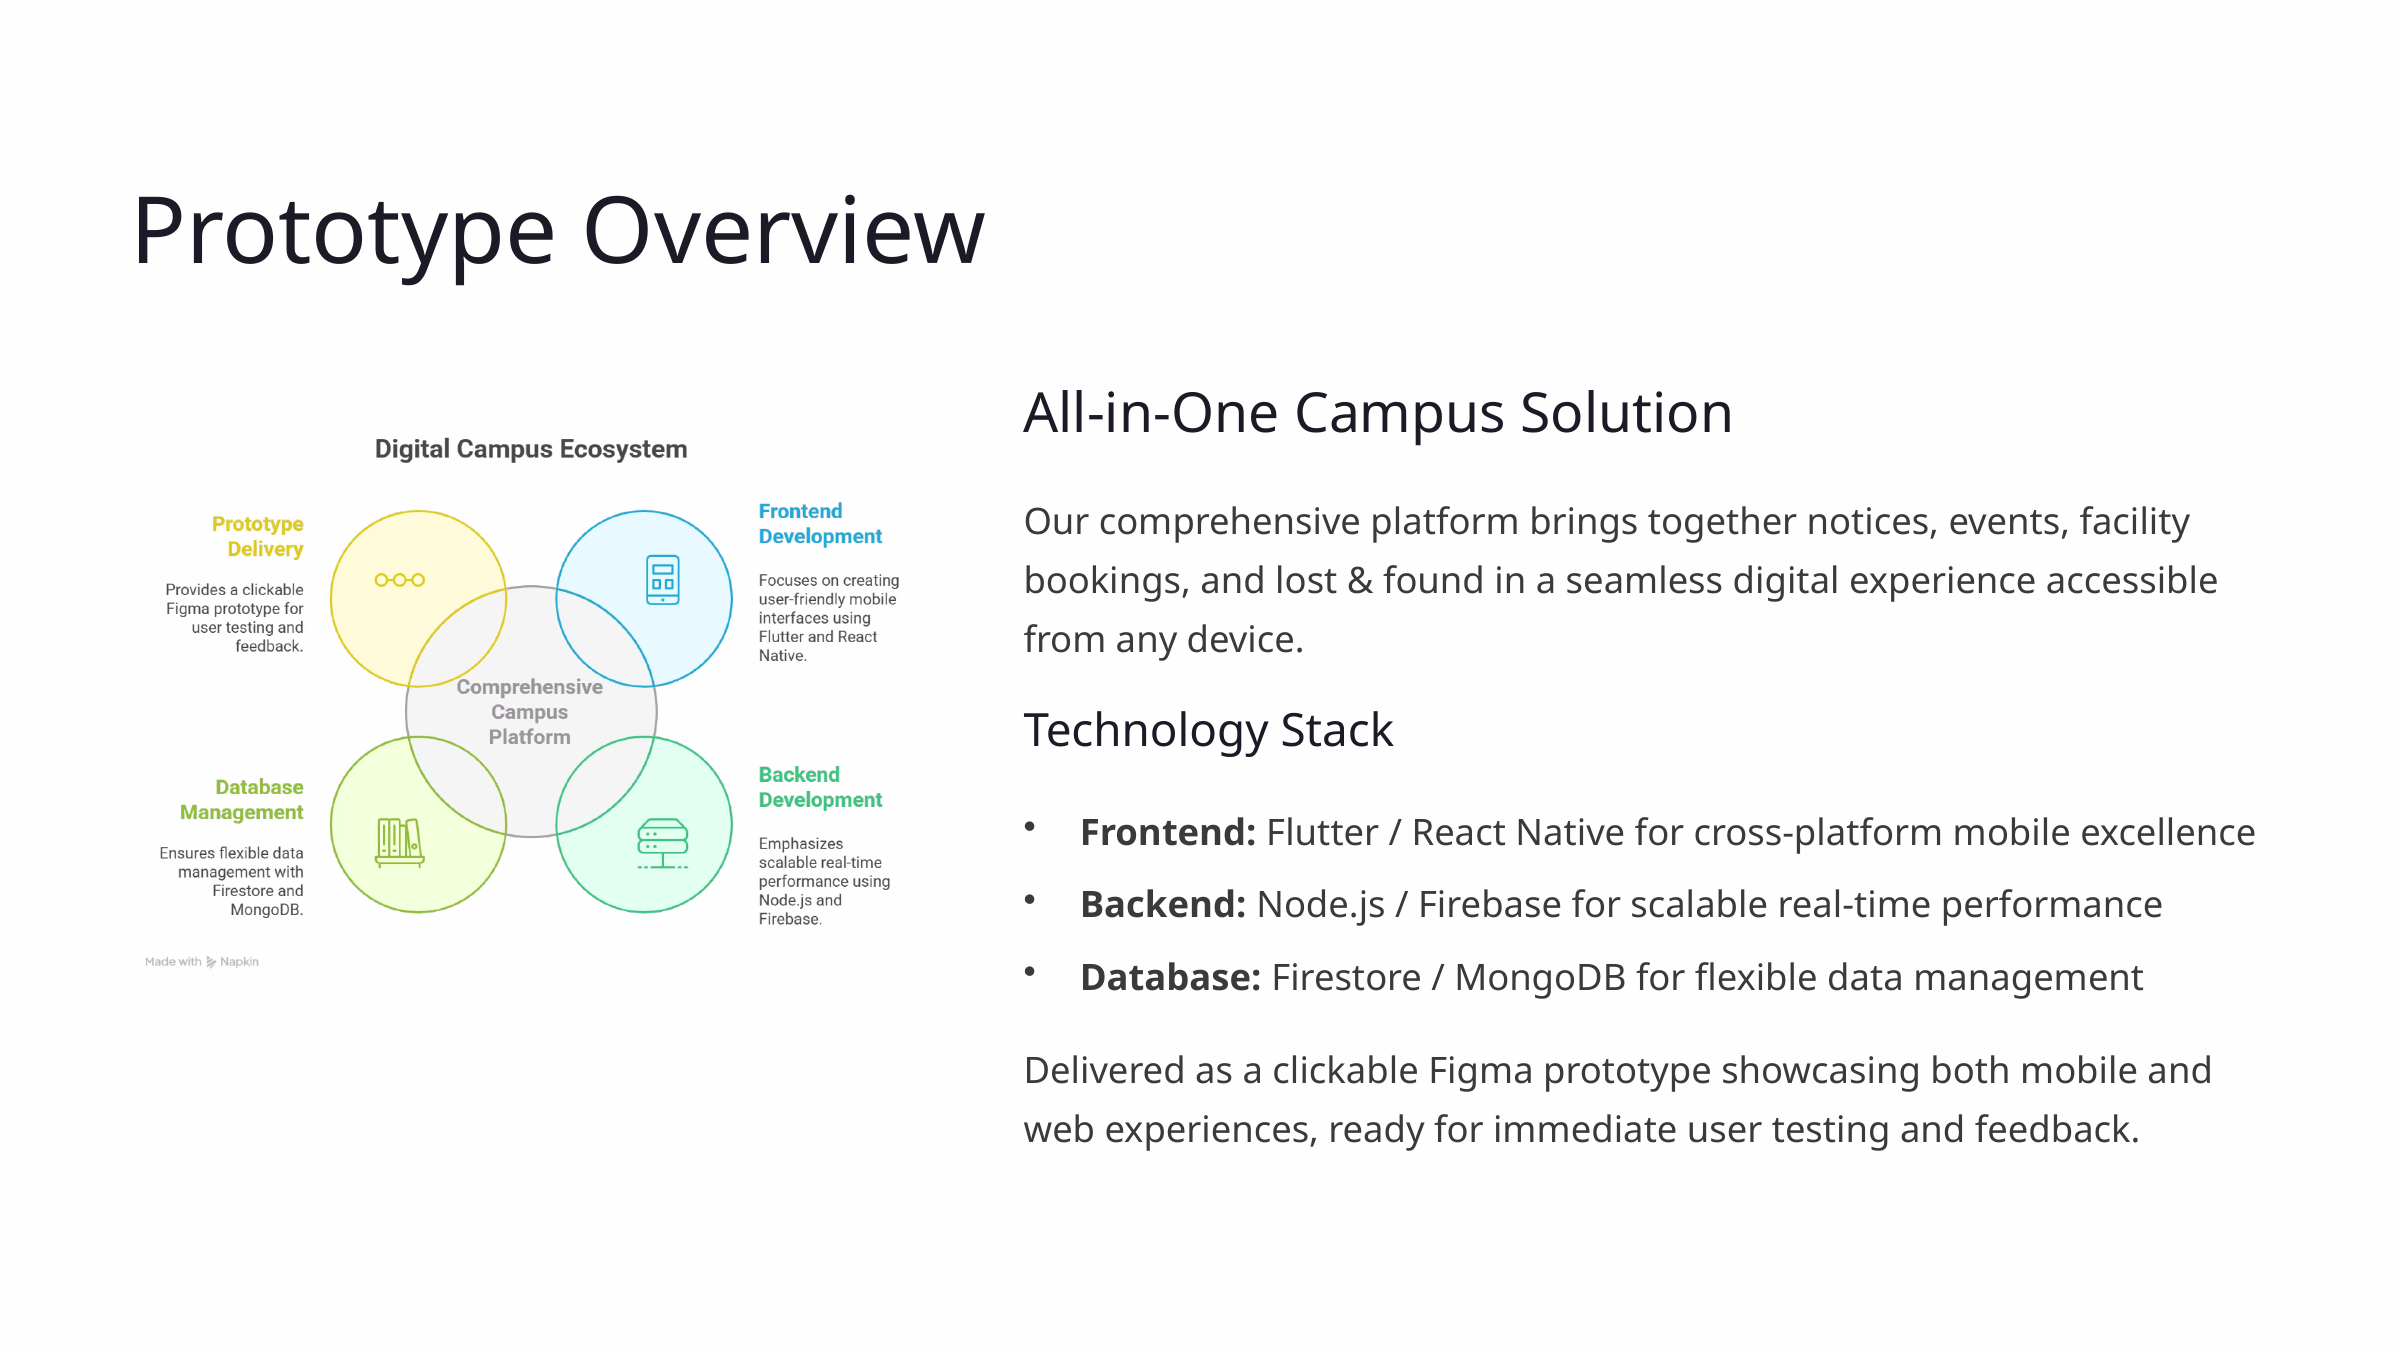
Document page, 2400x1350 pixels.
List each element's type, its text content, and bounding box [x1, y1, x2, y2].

text_box Technology Stack [1023, 697, 1489, 757]
text_box Frontend: Flutter / React Native for cross-platform mobile excellence [1023, 793, 2271, 853]
text_box All-in-One Campus Solution [1023, 375, 1745, 445]
text_box Backend: Node.js / Firebase for scalable real-time performance [1023, 865, 2271, 926]
text_box Delivered as a clickable Figma prototype showcasing both mobile and web experiences, ready for immediate user testing and feedback. [1023, 1031, 2271, 1151]
picture [130, 379, 932, 981]
text_box Our comprehensive platform brings together notices, events, facility bookings, and lost & found in a seamless digital experience accessible from any device. [1023, 482, 2271, 661]
text_box Prototype Overview [130, 166, 1061, 283]
text_box Database: Firestore / MongoDB for flexible data management [1023, 938, 2271, 998]
